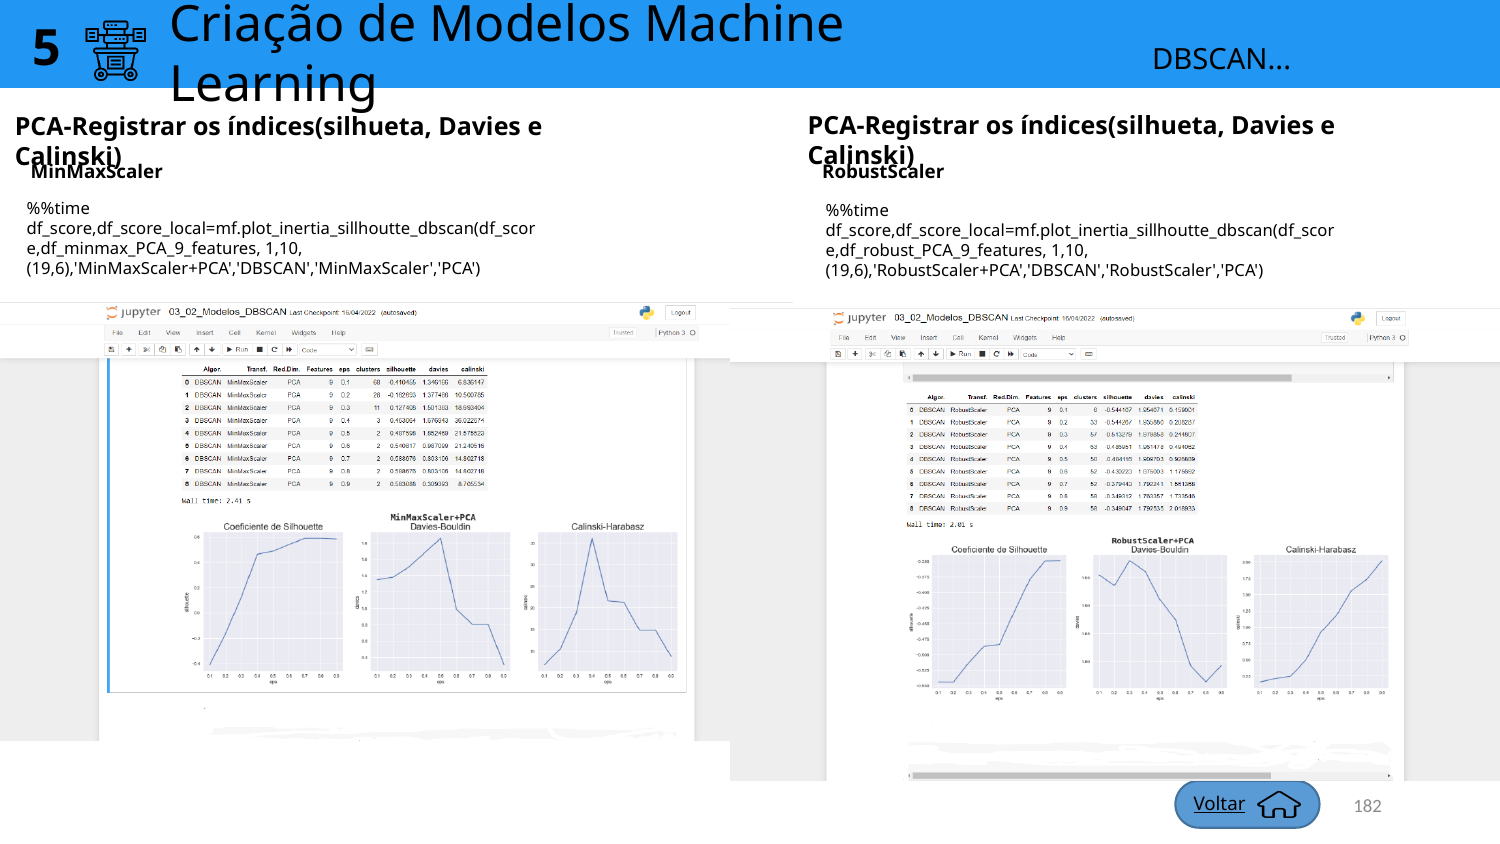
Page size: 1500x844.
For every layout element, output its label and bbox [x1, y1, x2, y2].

picture [1257, 791, 1301, 818]
text_box [1174, 781, 1321, 829]
slide_number [1331, 782, 1397, 827]
text_box [0, 0, 1500, 286]
text_box [810, 192, 1353, 308]
picture [0, 302, 1500, 781]
picture [84, 19, 147, 82]
